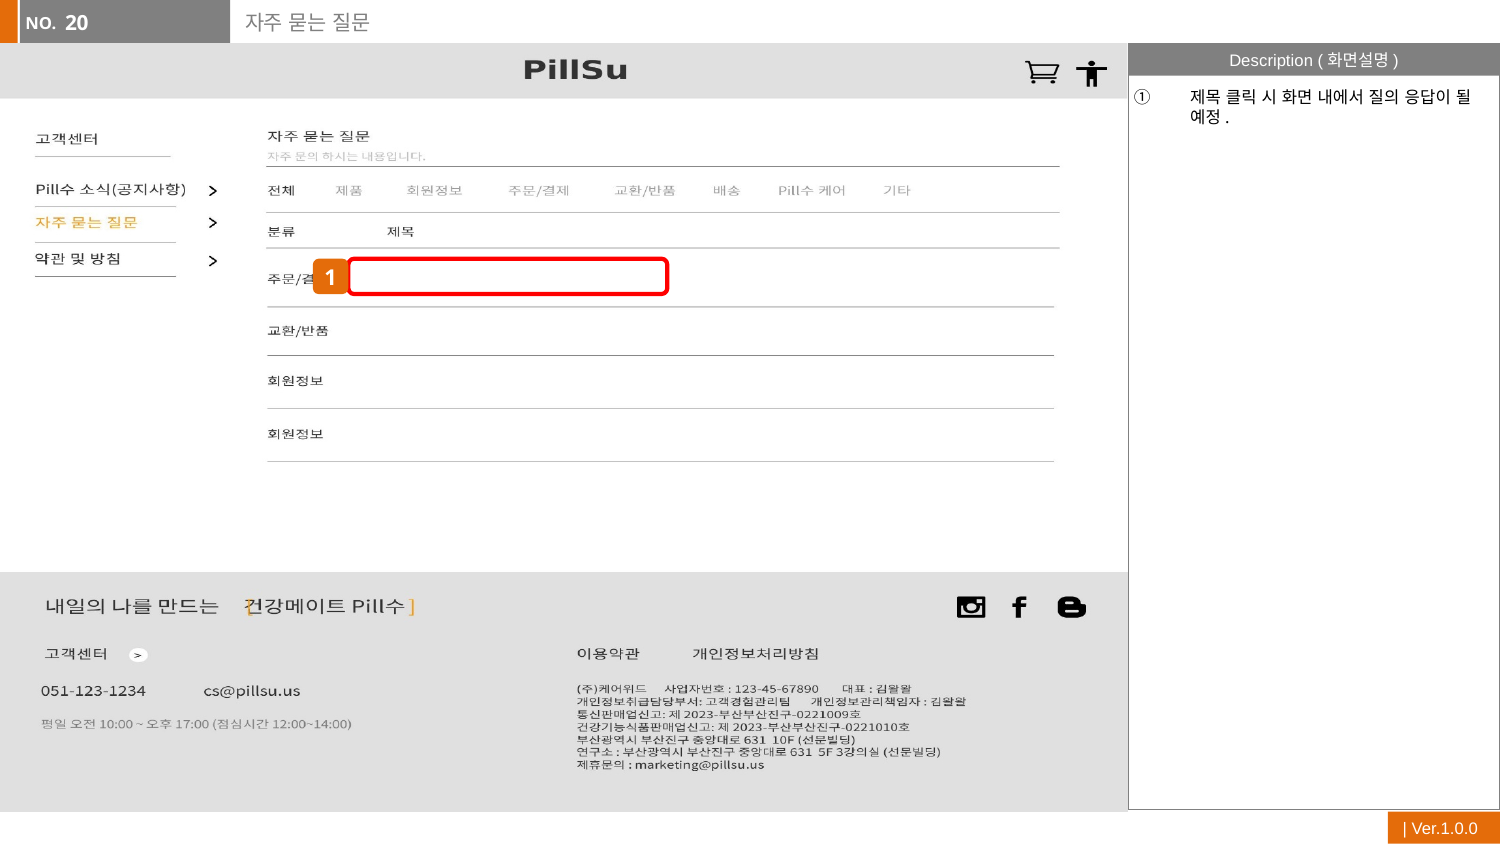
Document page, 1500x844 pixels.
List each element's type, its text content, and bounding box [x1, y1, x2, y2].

list 20 [64, 2, 231, 42]
title 자주 묻는 질문 [231, 2, 1117, 42]
list 제목 클릭 시 화면 내에서 질의 응답이 될 예정. [1132, 79, 1500, 812]
picture [0, 43, 1129, 812]
